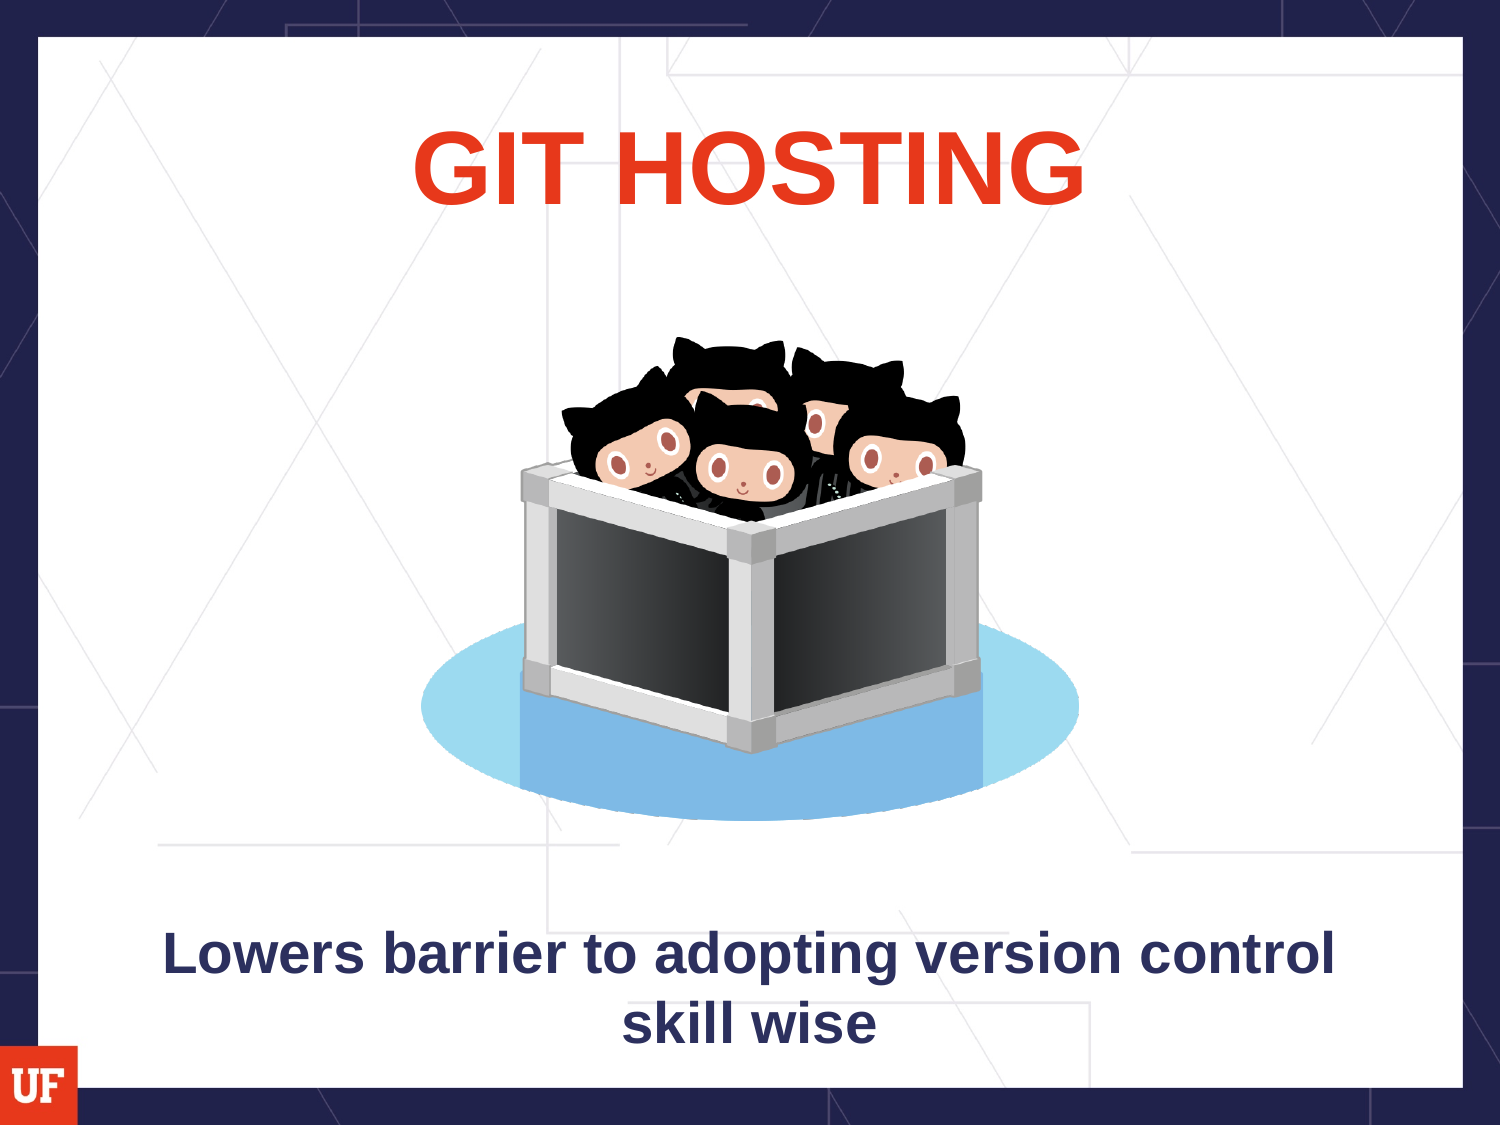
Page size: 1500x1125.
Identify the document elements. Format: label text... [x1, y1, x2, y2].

title GIT HOSTING [62, 62, 1438, 263]
text_box Lowers barrier to adopting version control skill wise [145, 907, 1355, 1063]
picture [0, 0, 1500, 1125]
